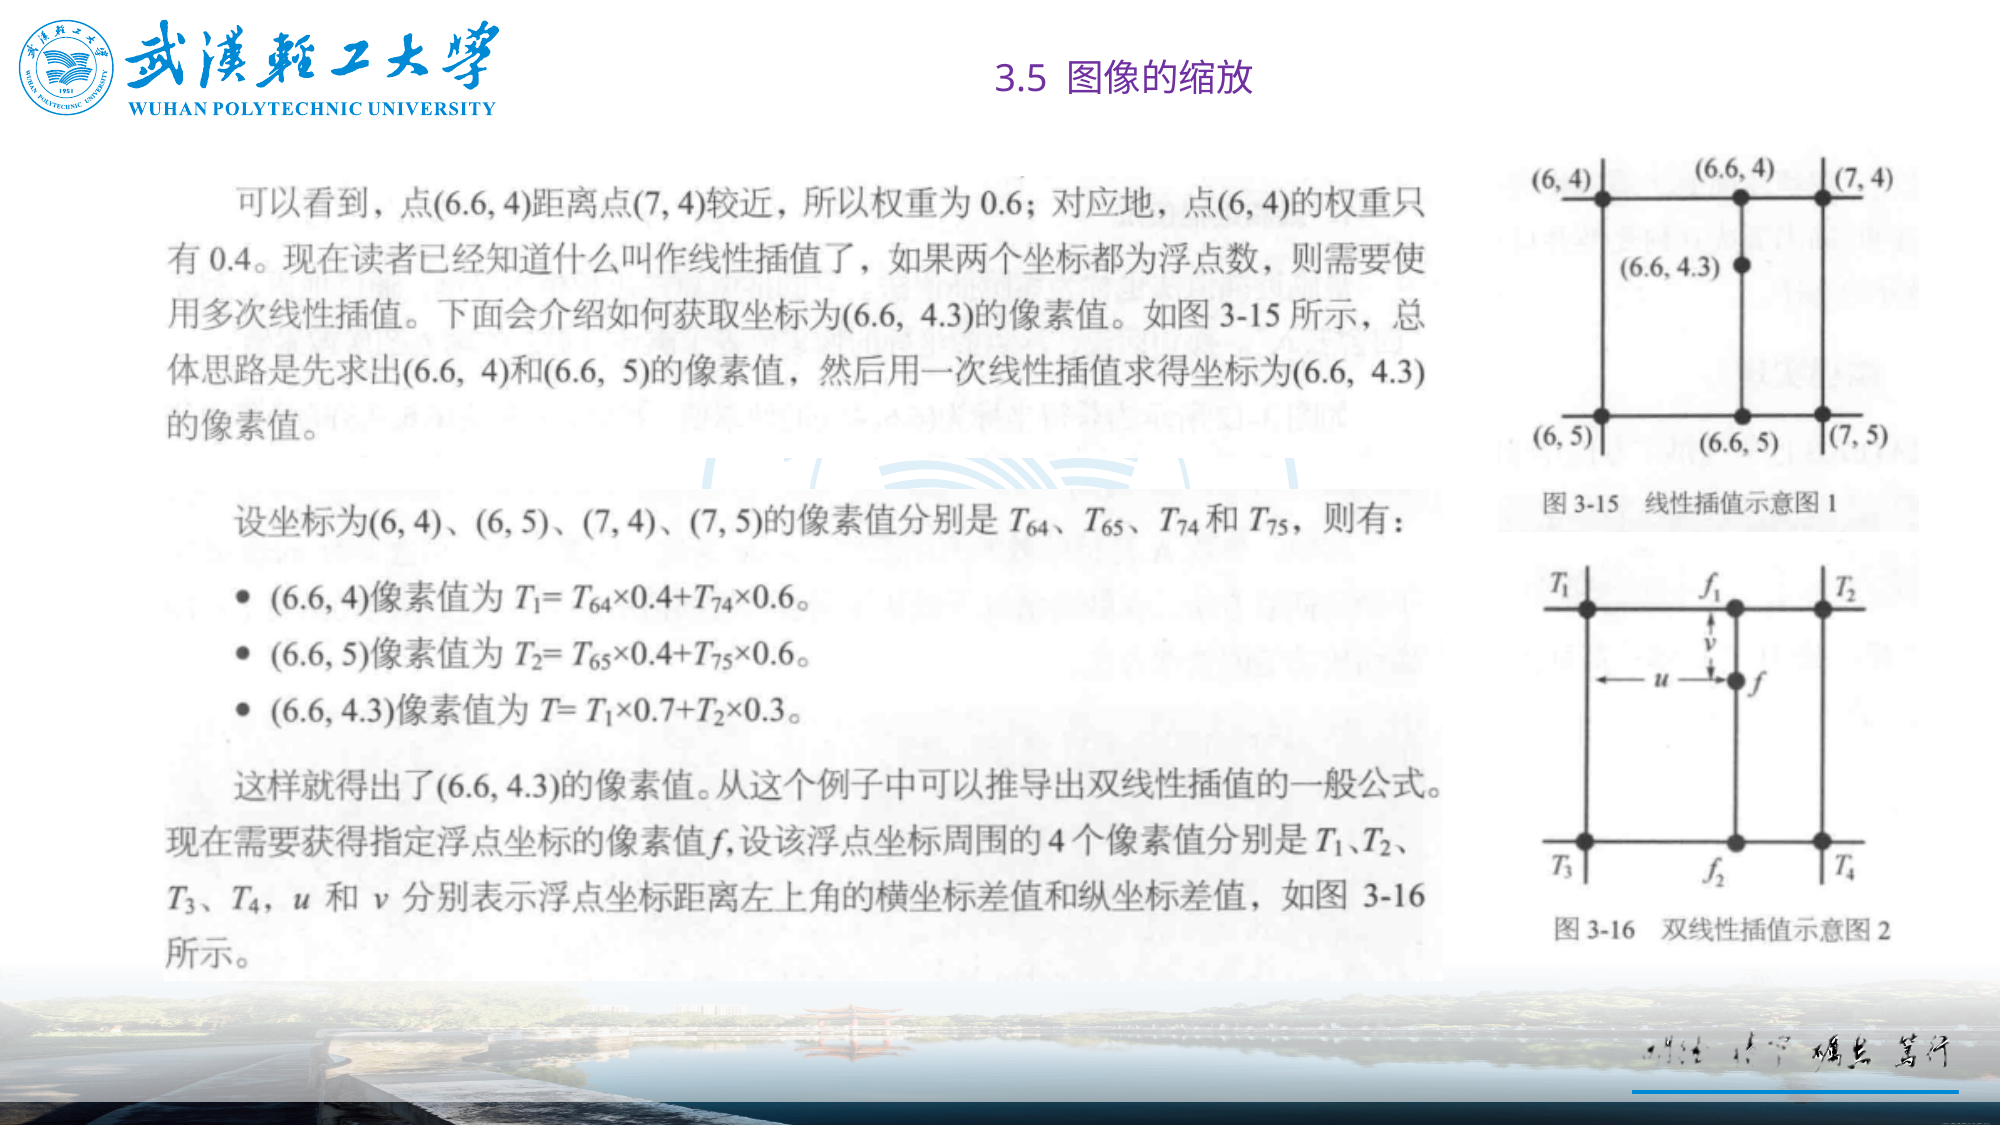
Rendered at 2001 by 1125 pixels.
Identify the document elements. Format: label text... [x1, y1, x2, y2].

picture [164, 176, 1443, 458]
picture [1524, 540, 1919, 960]
picture [0, 1102, 2000, 1125]
text_box 3.5 图像的缩放 [644, 46, 1604, 107]
picture [164, 489, 1443, 981]
picture [1498, 143, 1919, 532]
picture [1632, 1090, 1961, 1094]
